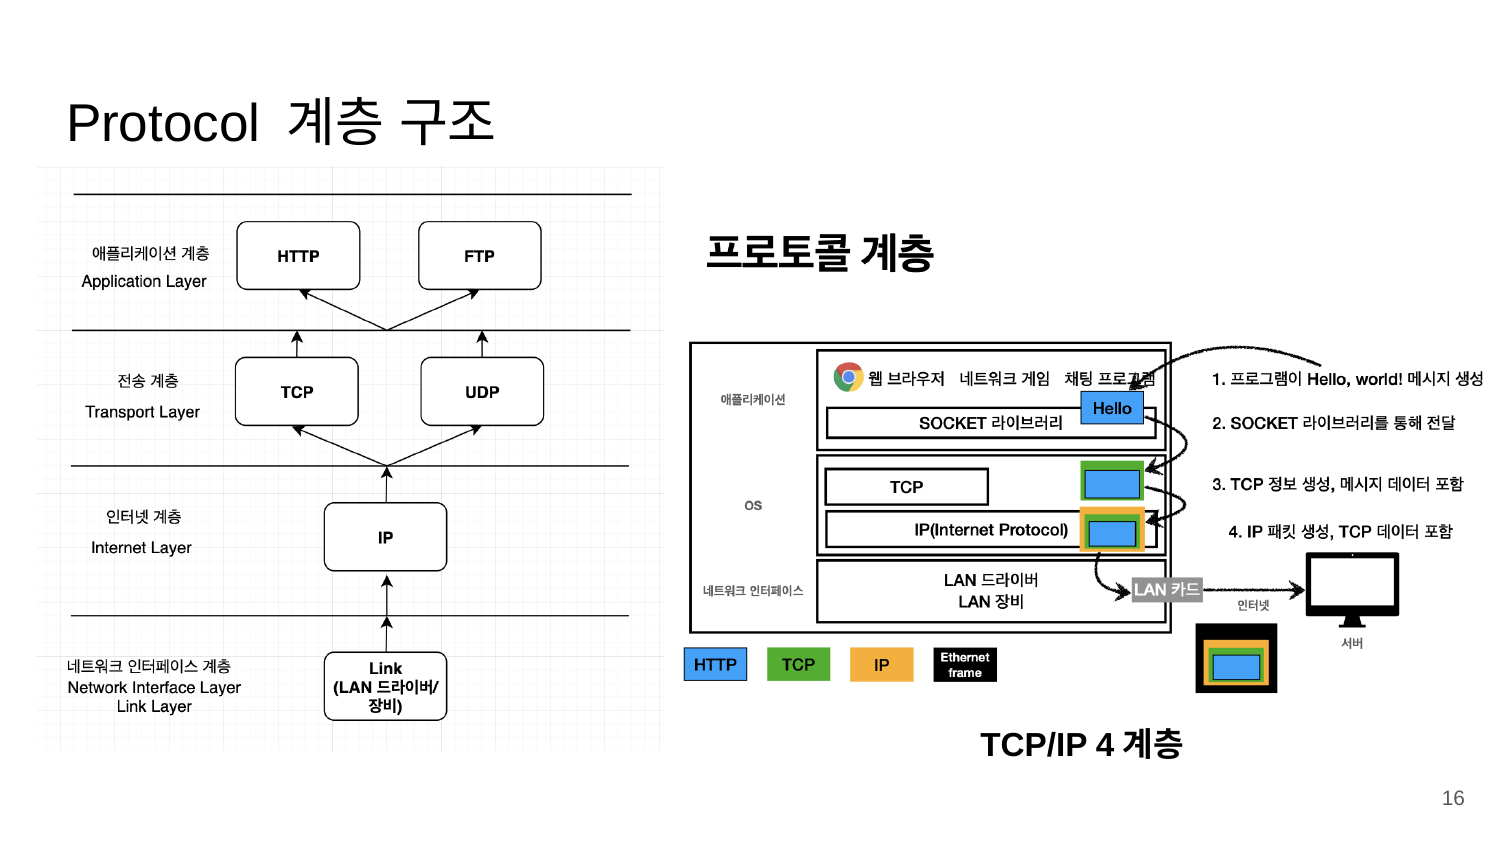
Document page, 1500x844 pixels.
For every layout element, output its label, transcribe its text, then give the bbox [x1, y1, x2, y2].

slide_number 16 [1389, 764, 1480, 830]
text_box TCP/IP 4계층 [664, 723, 1500, 771]
title Protocol 계층 구조 [51, 72, 1449, 167]
picture [36, 166, 1500, 752]
